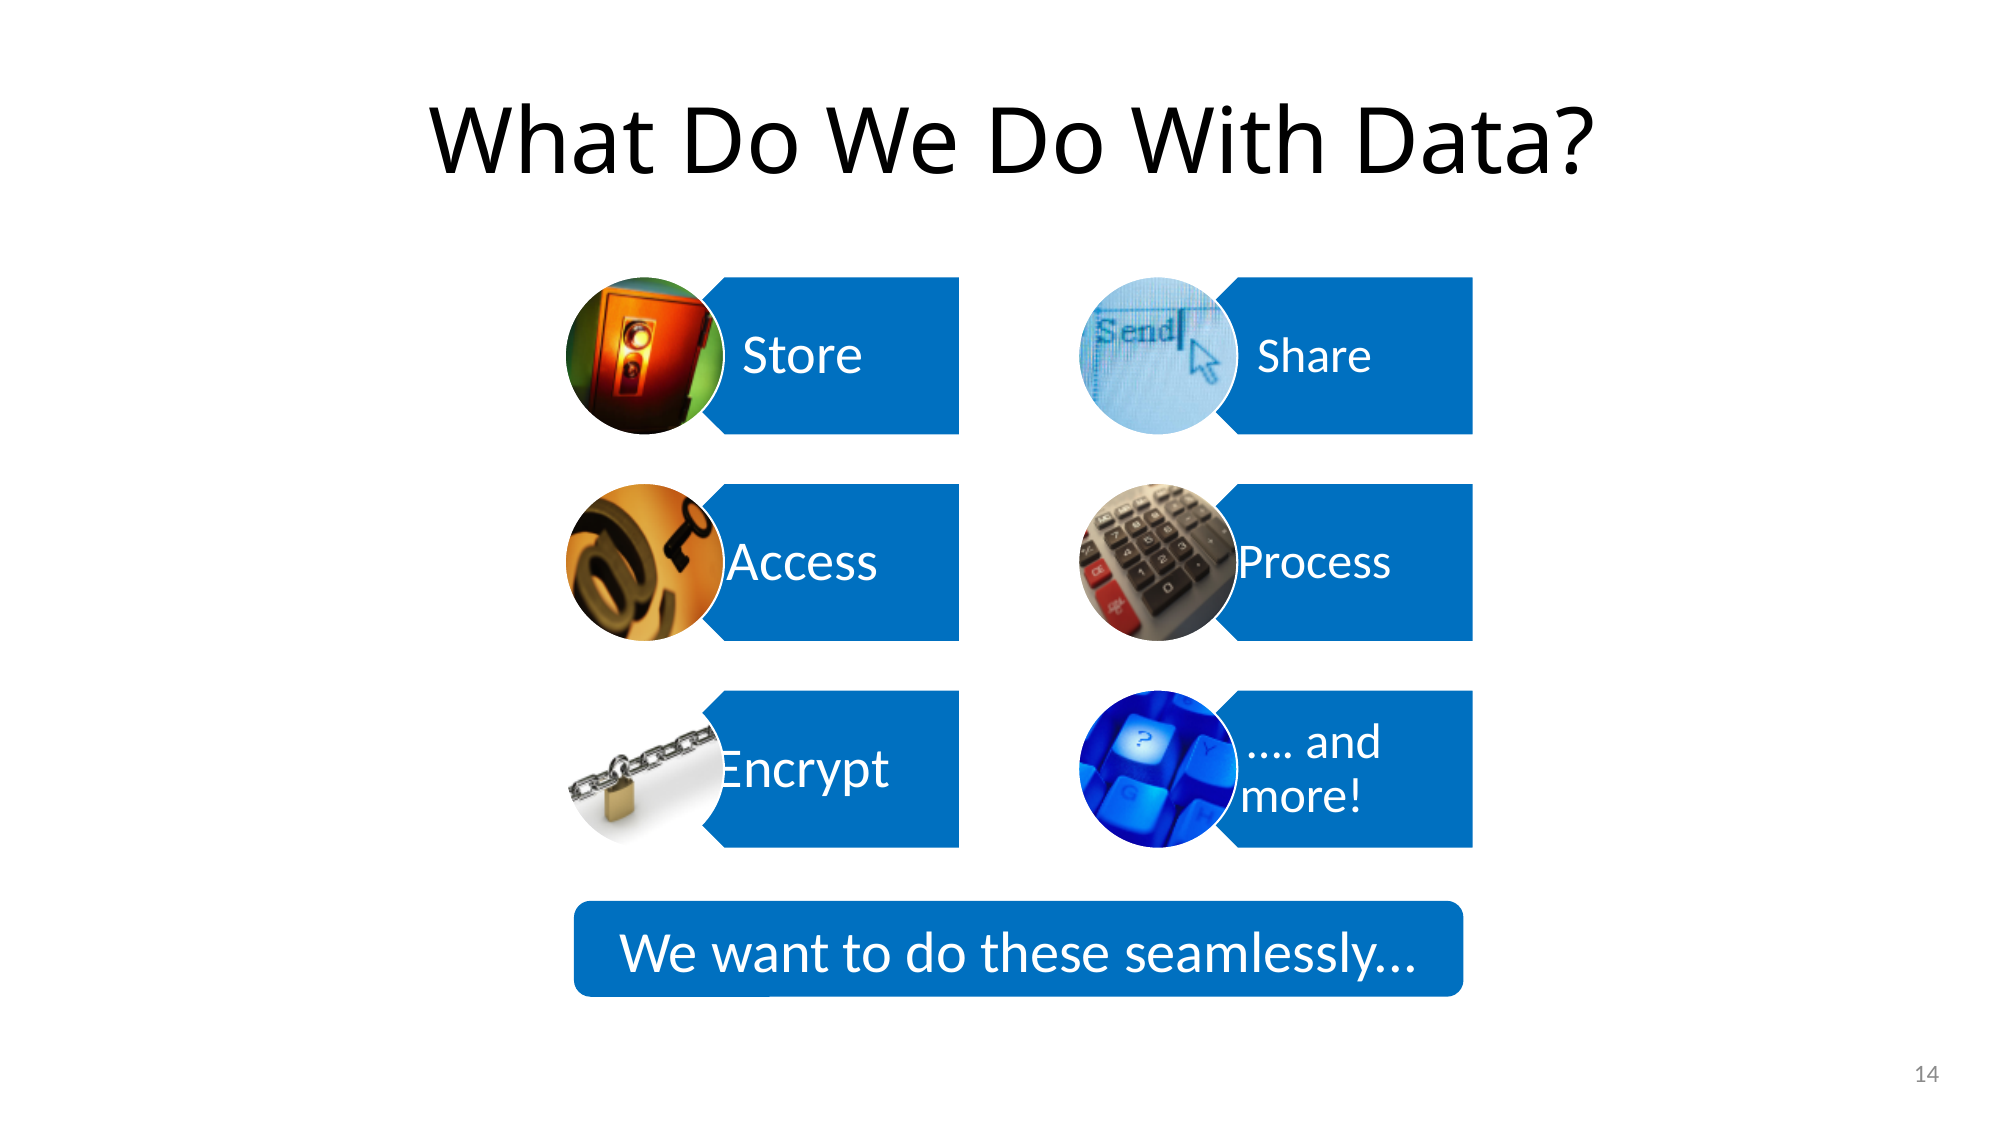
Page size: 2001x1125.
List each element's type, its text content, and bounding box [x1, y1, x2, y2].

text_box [1038, 262, 1514, 863]
slide_number 14 [1504, 1042, 1955, 1103]
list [524, 262, 1000, 863]
title What Do We Do With Data? [337, 50, 1688, 238]
text_box We want to do these seamlessly... [573, 900, 1464, 997]
